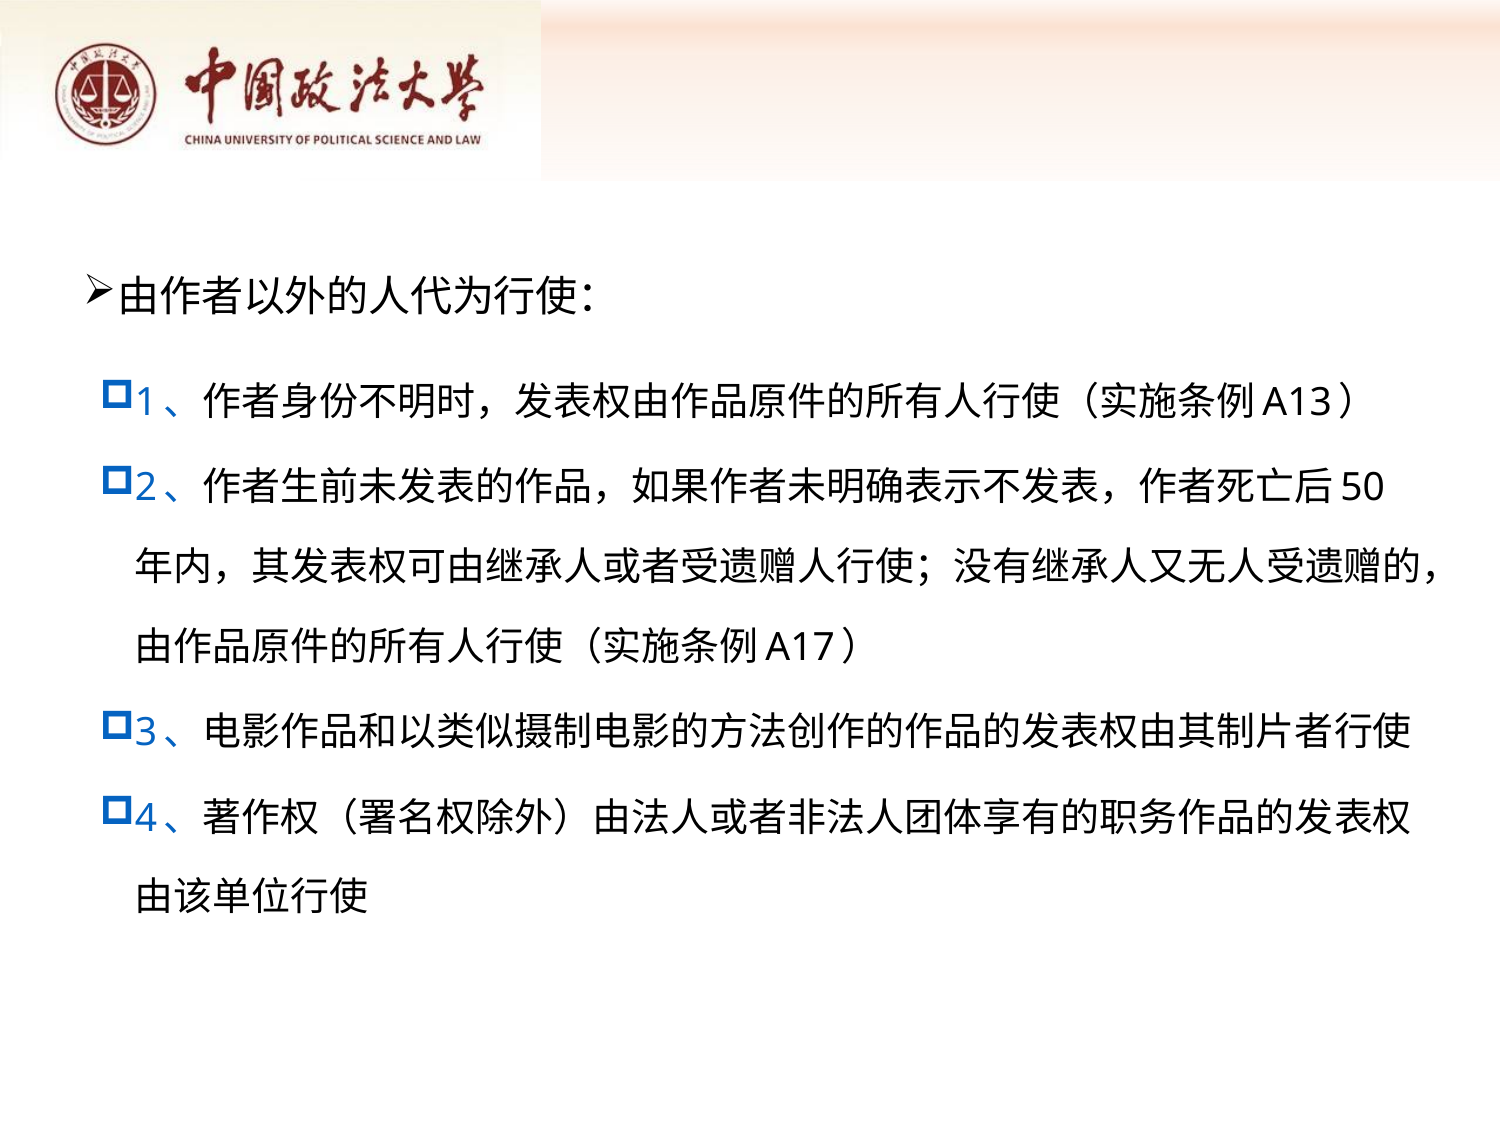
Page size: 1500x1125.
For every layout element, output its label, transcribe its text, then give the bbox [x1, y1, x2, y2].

picture [0, 0, 1500, 181]
list 由作者以外的人代为行使： 1、作者身份不明时，发表权由作品原件的所有人行使（实施条例A13） 2、作者生前未发表的作品，如果作者未明确表示不发表，作者死亡后50年内，其发表权可由继承人或者受遗赠人行使；没有继承人又无人受遗赠的，由作品原件的所有人行使（实施条例A17） 3、电影作品和以类似摄制电影的方法创作的作品的发表权由其制片者行使 4、著作权（署名权除外）由法人或者非法人团体享有的职务作品的发表权由该单位行使 [68, 216, 1440, 1030]
